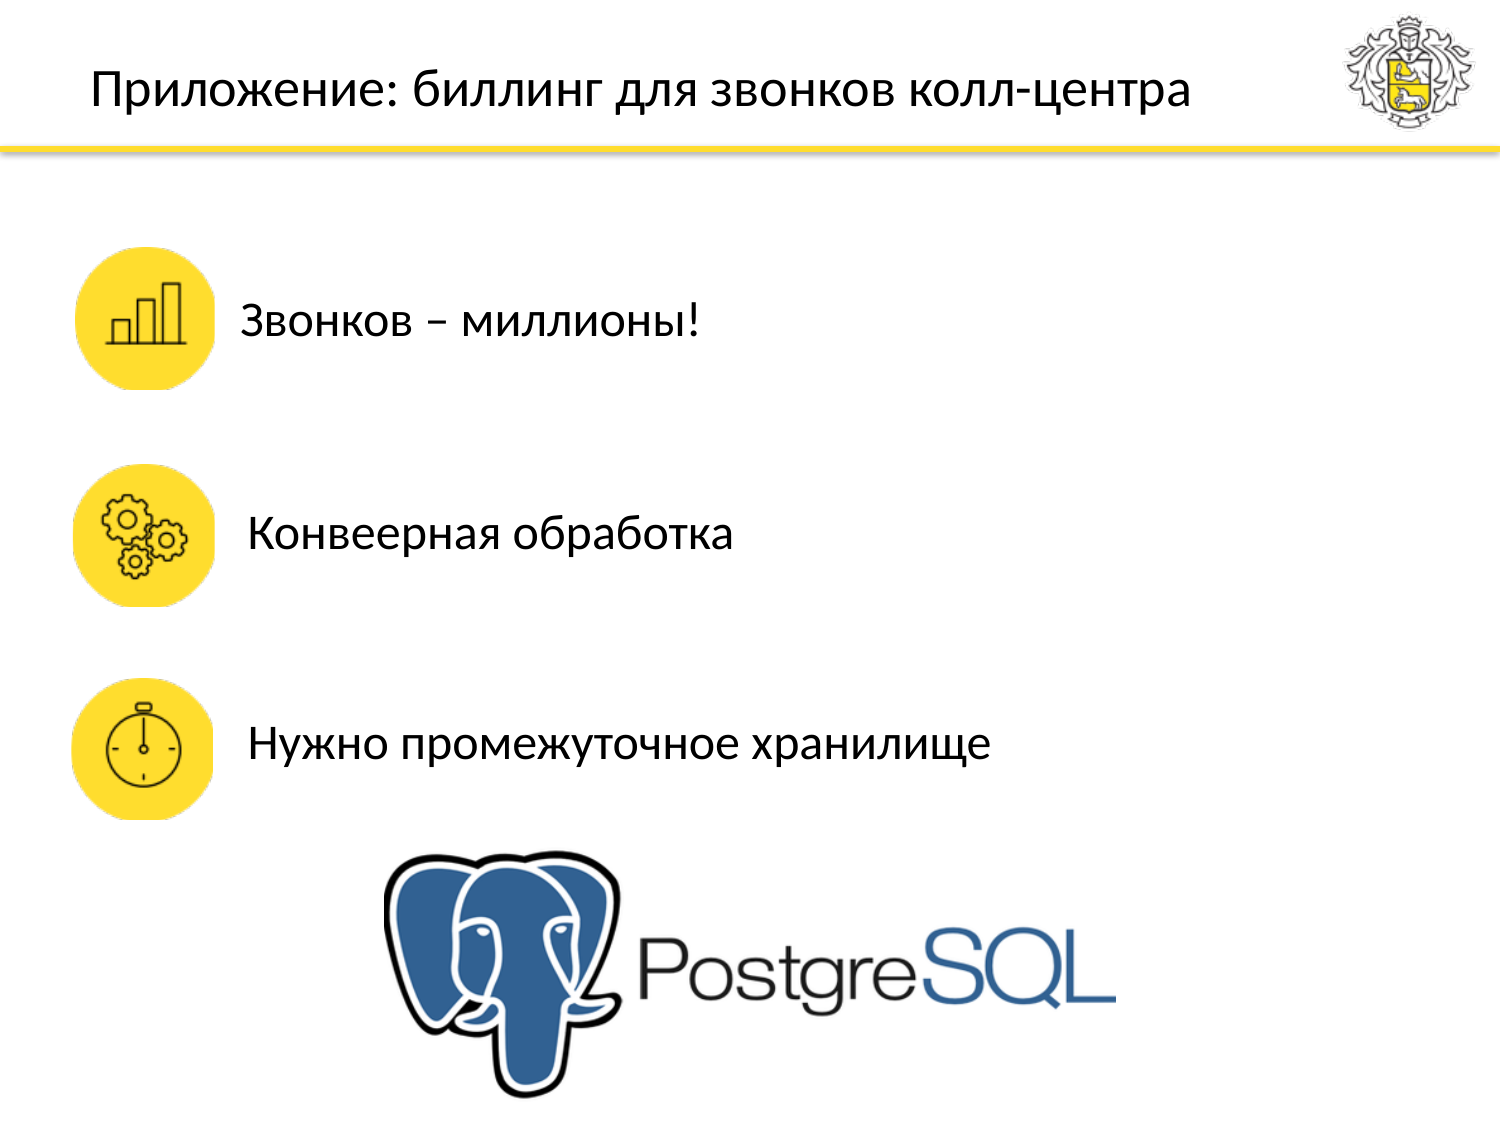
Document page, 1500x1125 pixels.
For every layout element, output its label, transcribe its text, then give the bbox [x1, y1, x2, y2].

picture [74, 247, 215, 390]
picture [71, 677, 214, 821]
title Приложение: биллинг для звонков колл-центра [75, 50, 1425, 119]
picture [384, 748, 1116, 1125]
picture [72, 464, 215, 607]
list Звонков – миллионы! Конвеерная обработка Нужно промежуточное хранилище [75, 262, 1425, 1005]
